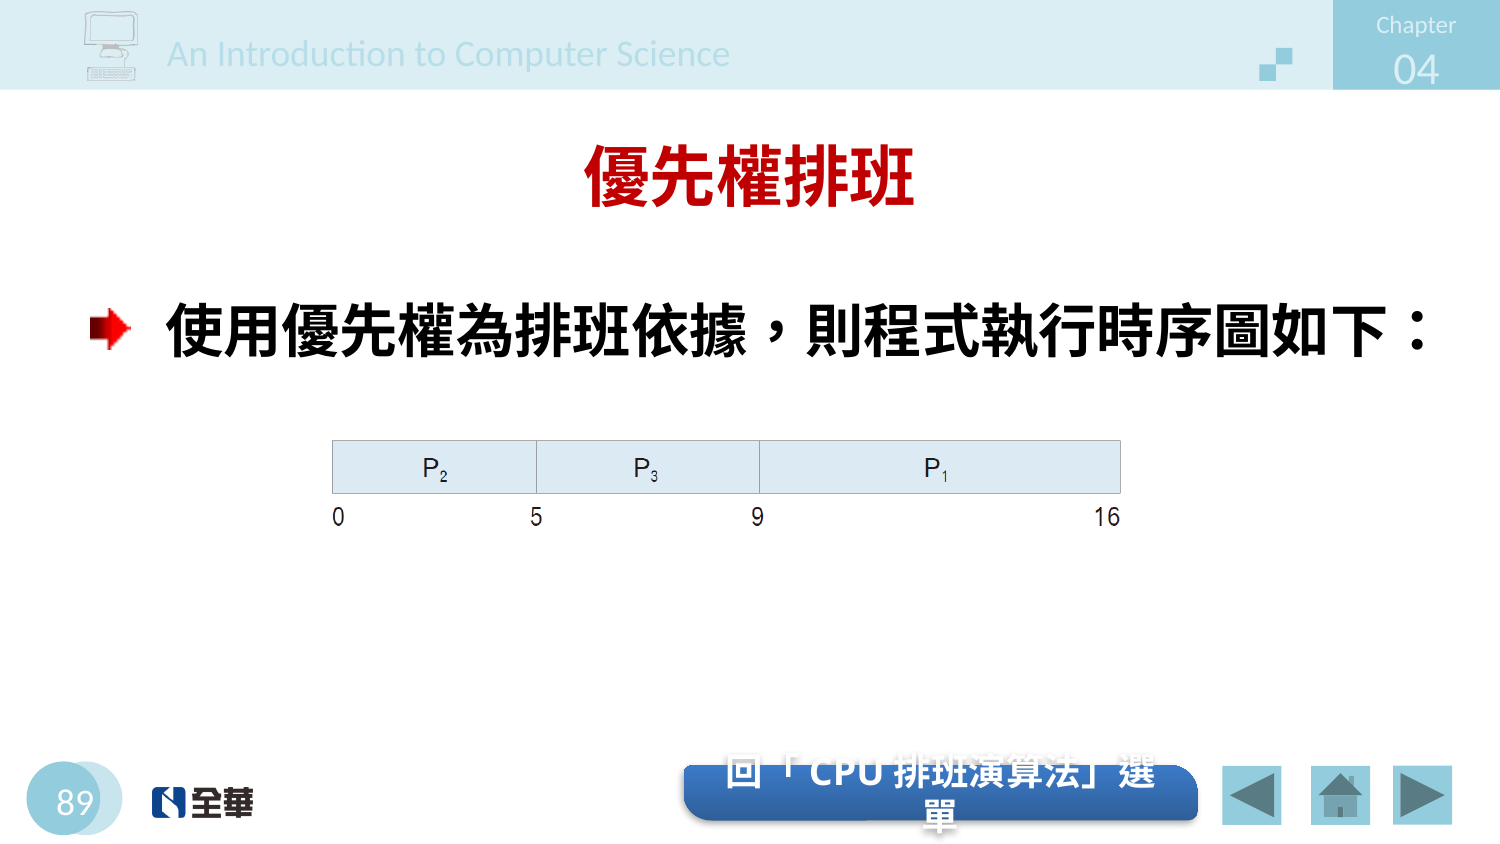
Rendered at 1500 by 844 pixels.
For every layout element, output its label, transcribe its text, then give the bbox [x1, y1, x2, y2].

picture [84, 11, 138, 81]
picture [90, 308, 131, 350]
picture [152, 787, 253, 818]
list 使用優先權為排班依據，則程式執行時序圖如下： [75, 272, 1425, 754]
text_box 回「CPU排班演算法」選單 [683, 765, 1198, 821]
picture [321, 429, 1127, 534]
title 優先權排班 [75, 104, 1425, 245]
